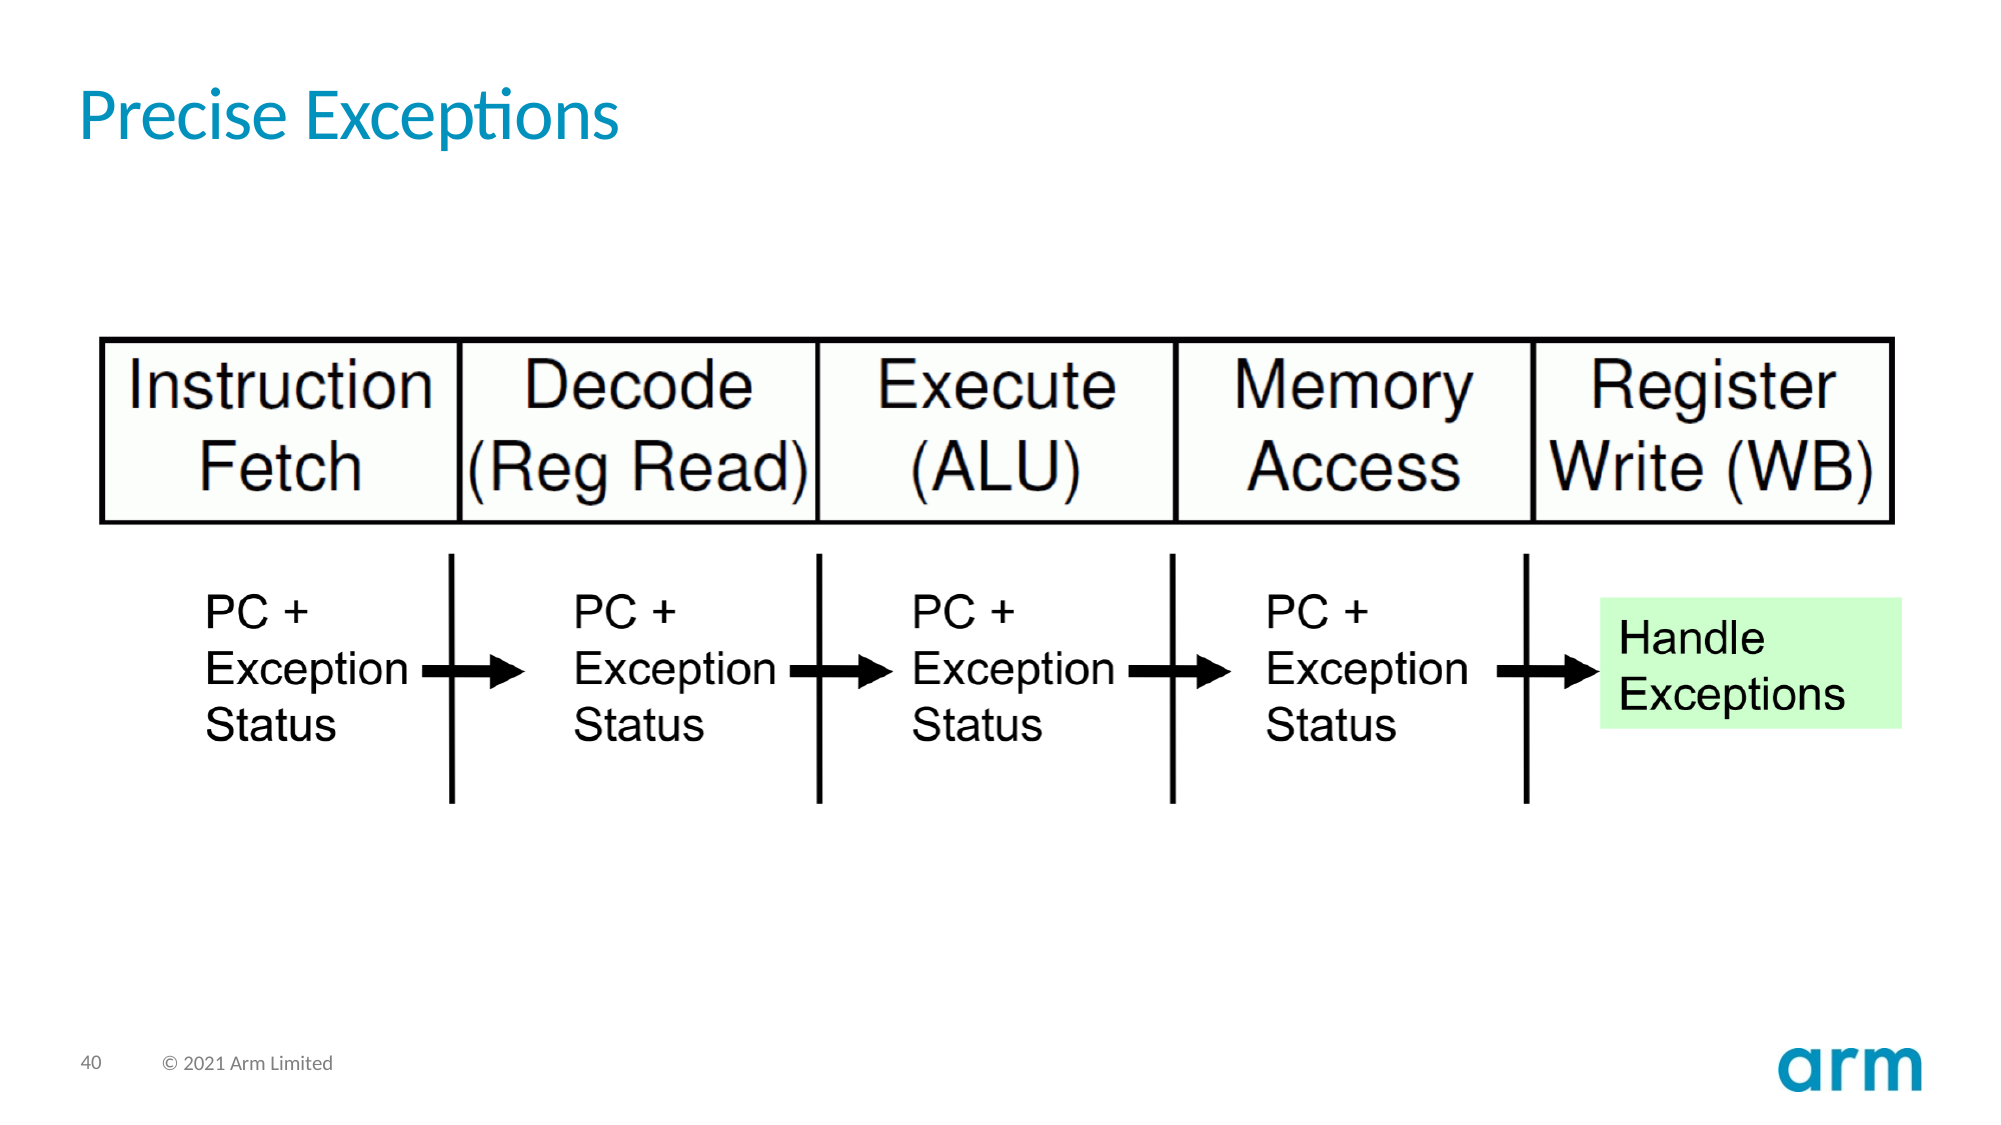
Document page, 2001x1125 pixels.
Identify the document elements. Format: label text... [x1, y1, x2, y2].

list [80, 311, 1915, 844]
title Precise Exceptions [78, 78, 1922, 186]
picture [1803, 1048, 1922, 1092]
picture [1788, 1056, 1812, 1083]
picture [1778, 1048, 1794, 1067]
picture [1778, 1072, 1794, 1092]
picture [1889, 1048, 1903, 1053]
picture [1911, 1048, 1922, 1062]
